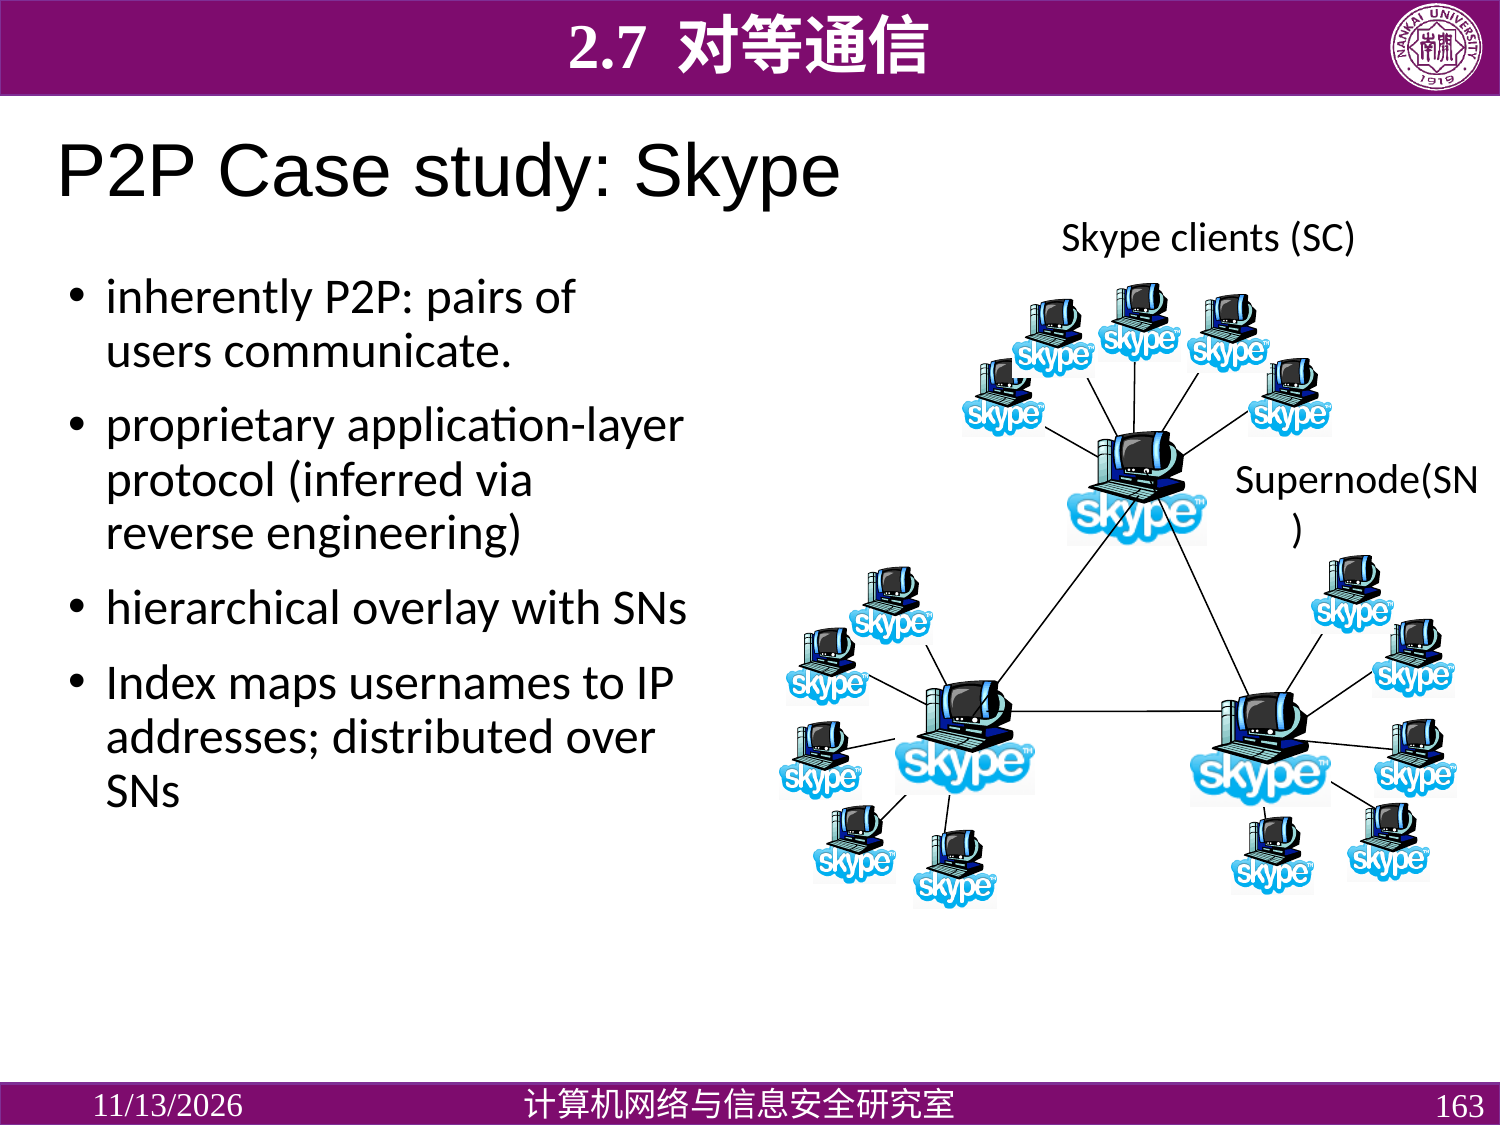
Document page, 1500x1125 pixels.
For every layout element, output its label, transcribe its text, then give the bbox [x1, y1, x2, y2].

text_box 2.7 对等通信 [108, 5, 1391, 90]
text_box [962, 202, 1438, 437]
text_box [1190, 554, 1457, 896]
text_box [1026, 437, 1295, 546]
title P2P Case study: Skype [41, 99, 987, 244]
list inherently P2P: pairs of users communicate. proprietary application-layer protocol (inferred via reverse engineering) hierarchical overlay with SNs Index maps usernames to IP addresses; distributed over SNs [53, 262, 708, 1025]
text_box Supernode(SN) [1220, 444, 1500, 559]
picture [1391, 4, 1482, 90]
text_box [779, 566, 1035, 909]
